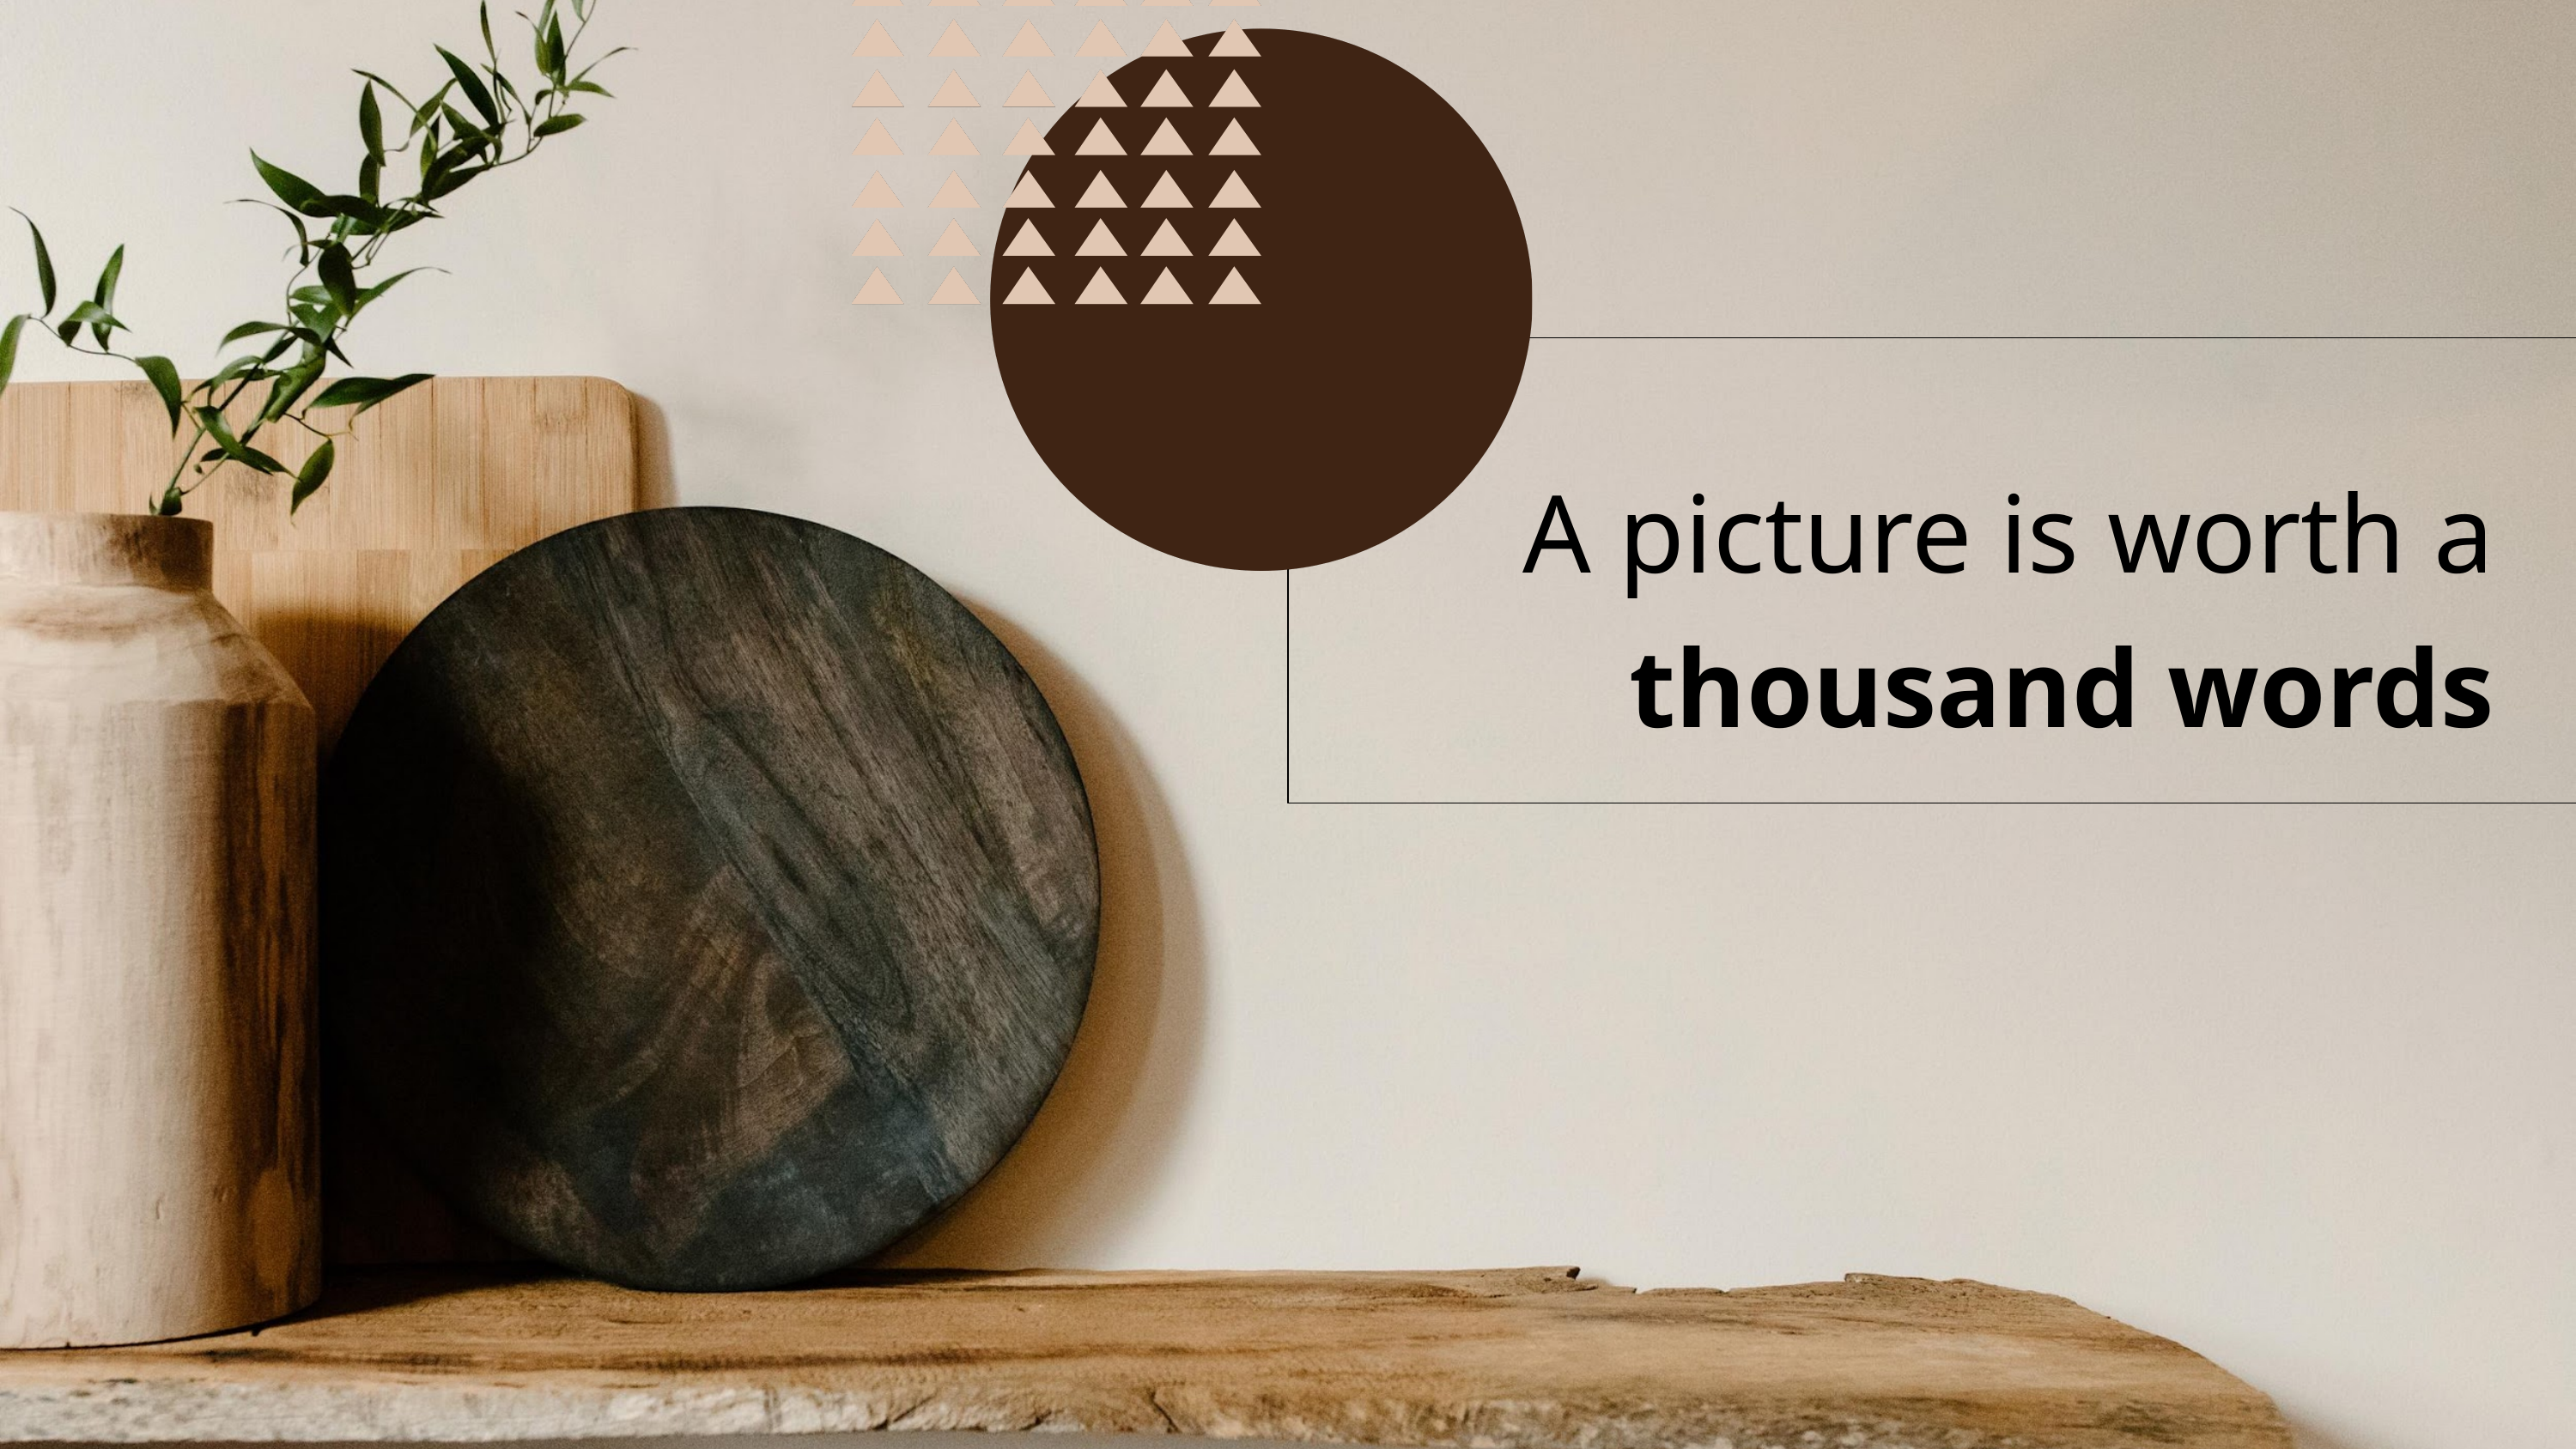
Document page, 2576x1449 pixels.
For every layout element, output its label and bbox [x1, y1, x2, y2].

text_box [1287, 326, 2576, 803]
picture [0, 0, 2576, 1449]
